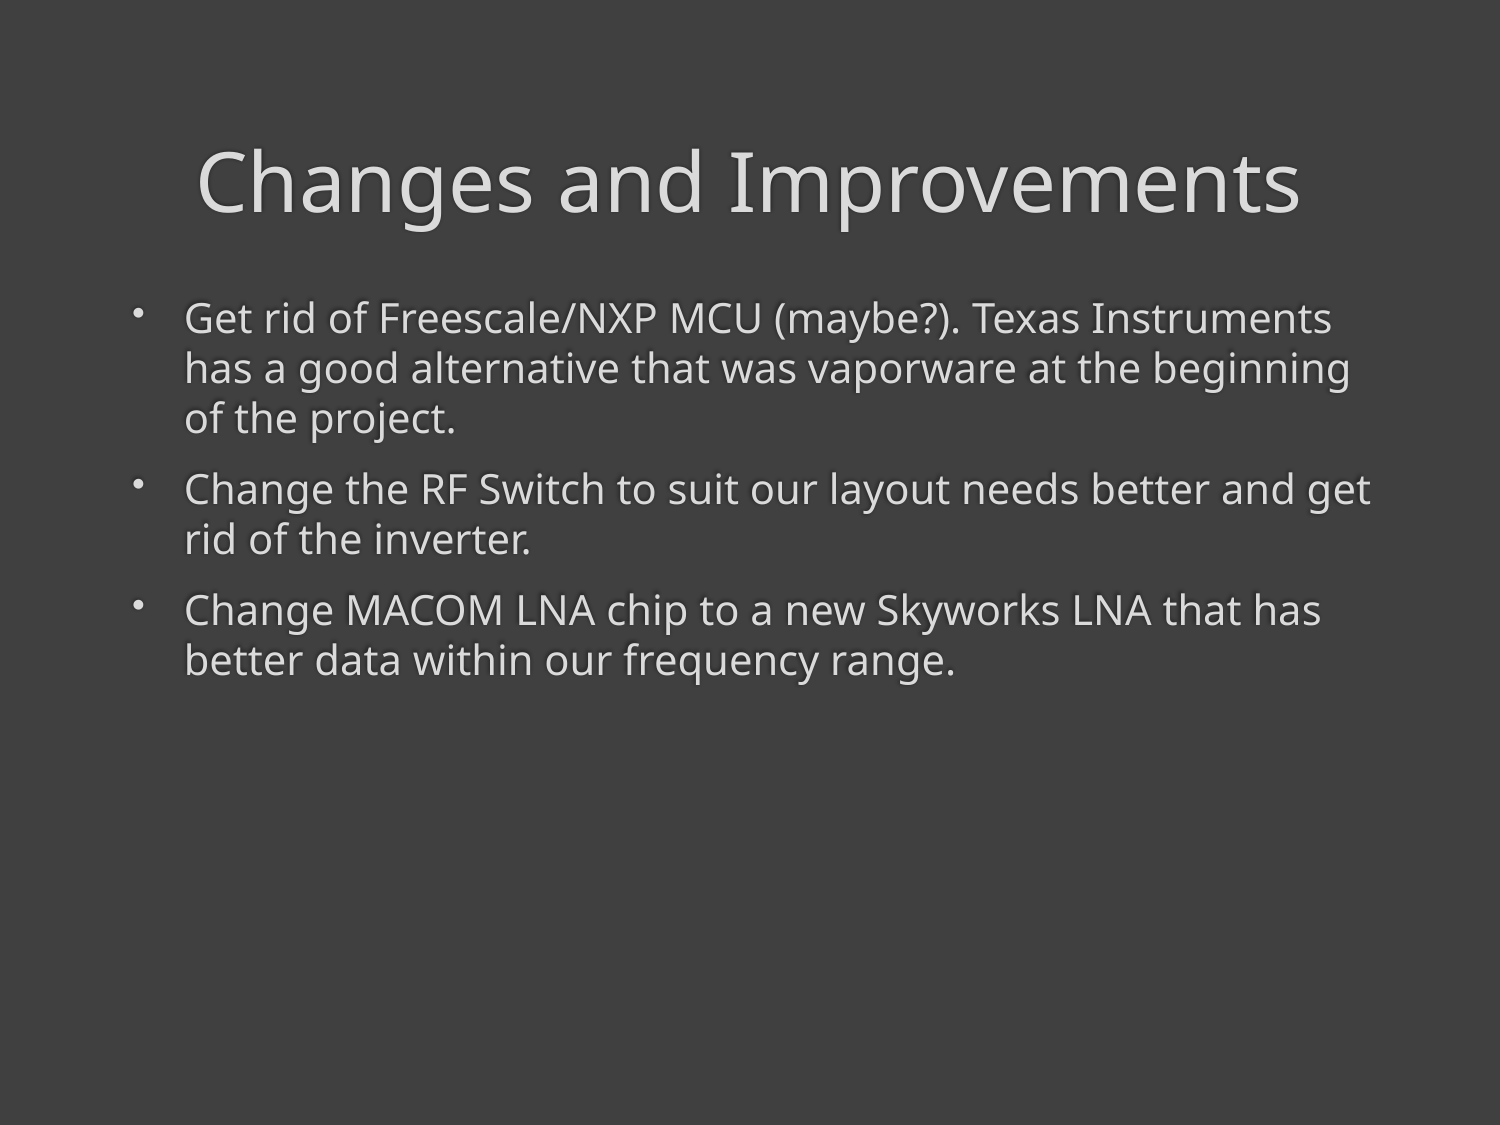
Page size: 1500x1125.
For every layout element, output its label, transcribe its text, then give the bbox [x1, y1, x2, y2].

title Changes and Improvements [112, 99, 1387, 260]
list Get rid of Freescale/NXP MCU (maybe?). Texas Instruments has a good alternative that was vaporware at the beginning of the project. Change the RF Switch to suit our layout needs better and get rid of the inverter. Change MACOM LNA chip to a new Skyworks LNA that has better data within our frequency range. [112, 284, 1387, 950]
